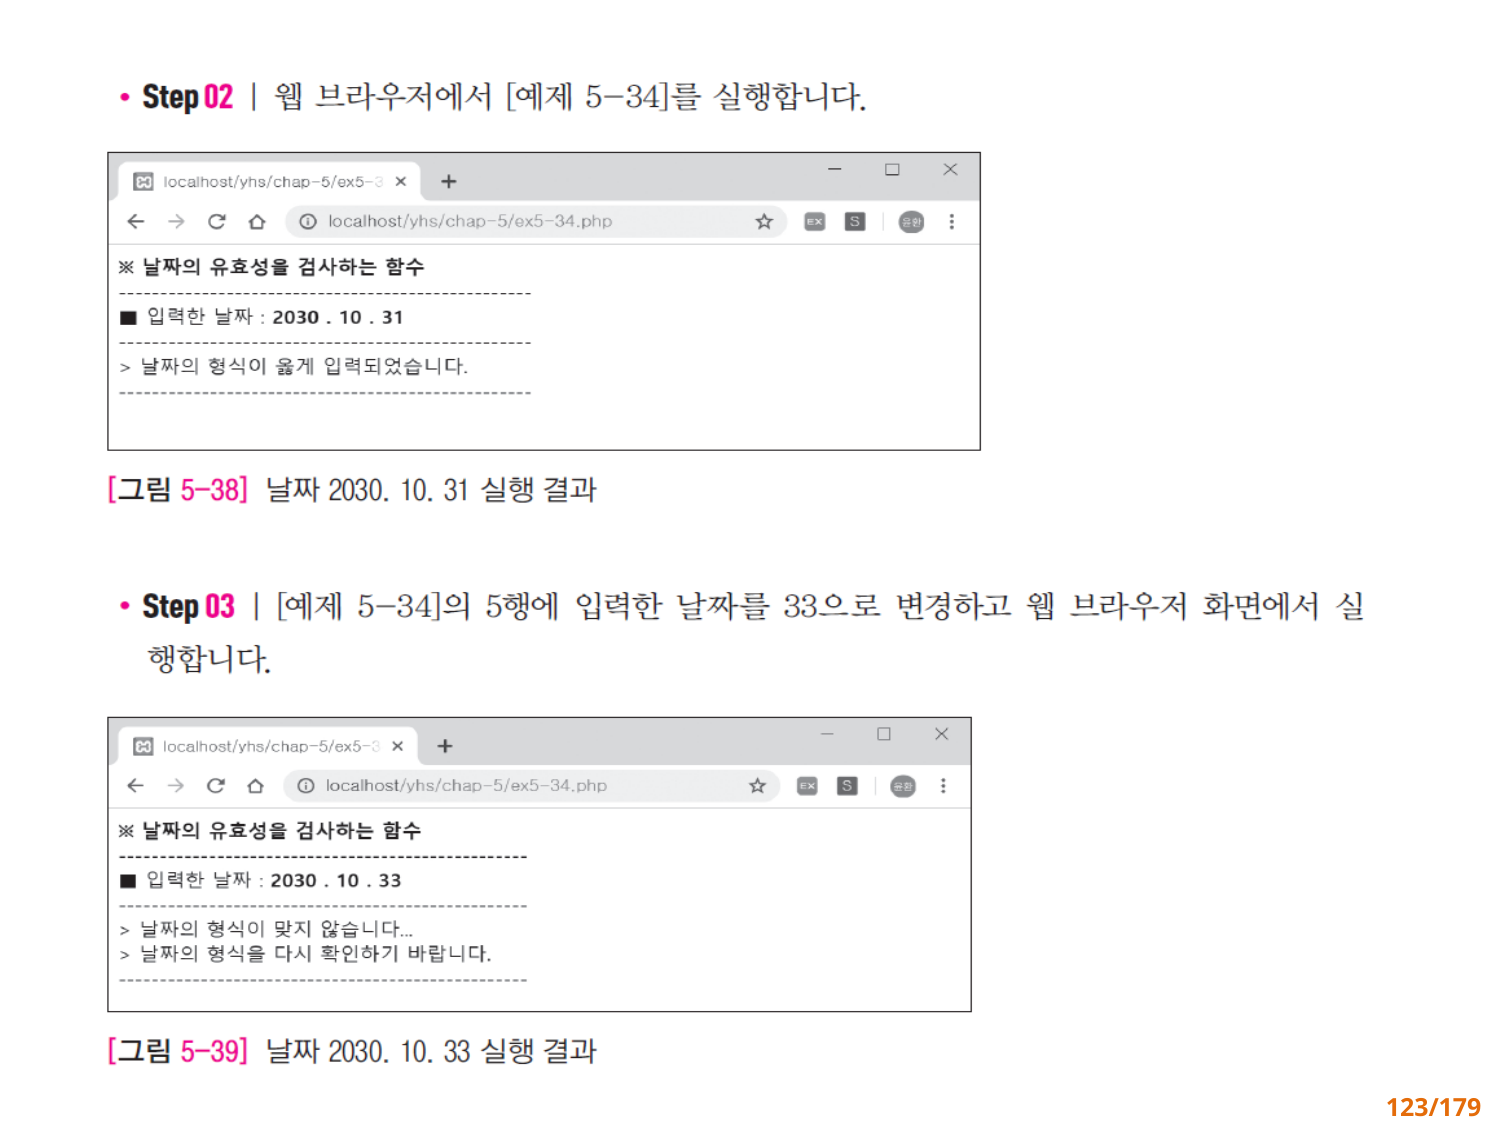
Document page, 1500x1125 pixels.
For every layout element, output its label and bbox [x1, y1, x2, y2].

picture [88, 66, 1394, 1090]
